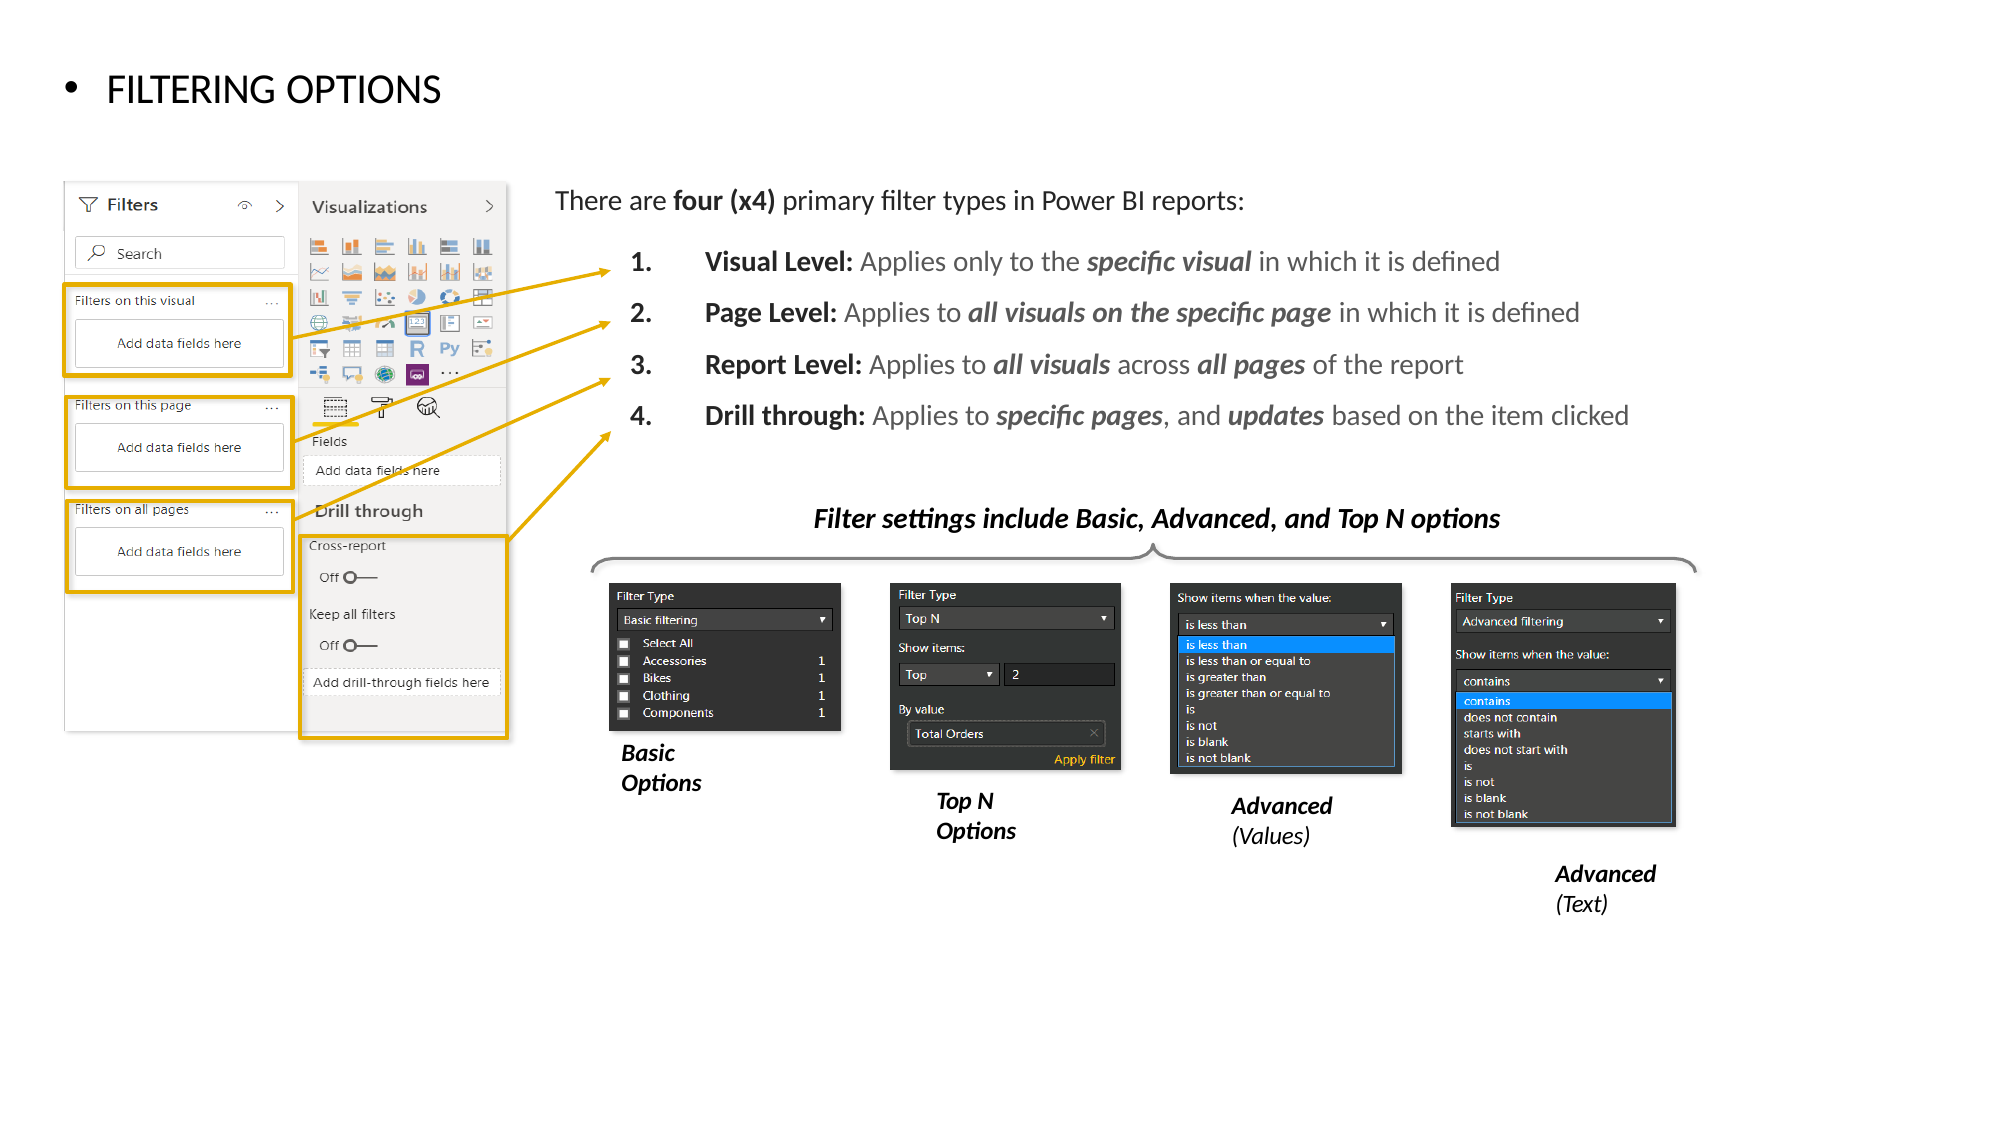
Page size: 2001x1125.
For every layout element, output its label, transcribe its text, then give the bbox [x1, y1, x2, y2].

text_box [58, 179, 1706, 835]
text_box Advanced (Text) [1553, 855, 1703, 918]
text_box Top N Options [934, 835, 1067, 845]
list FILTERING OPTIONS [48, 58, 673, 122]
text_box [60, 267, 612, 750]
text_box There are four (x4) primary filter types in Power BI reports: Visual Level: Applies only to the specific visual in which it is defined Page Level: Applies to all visuals on the specific page in which it is defined Report Level: Applies to all visuals across all pages of the report Drill through: Applies to specific pages, and updates based on the item clicked Filter settings include Basic, Advanced, and Top N options [553, 144, 1708, 535]
text_box Advanced (Values) [1229, 835, 1403, 850]
